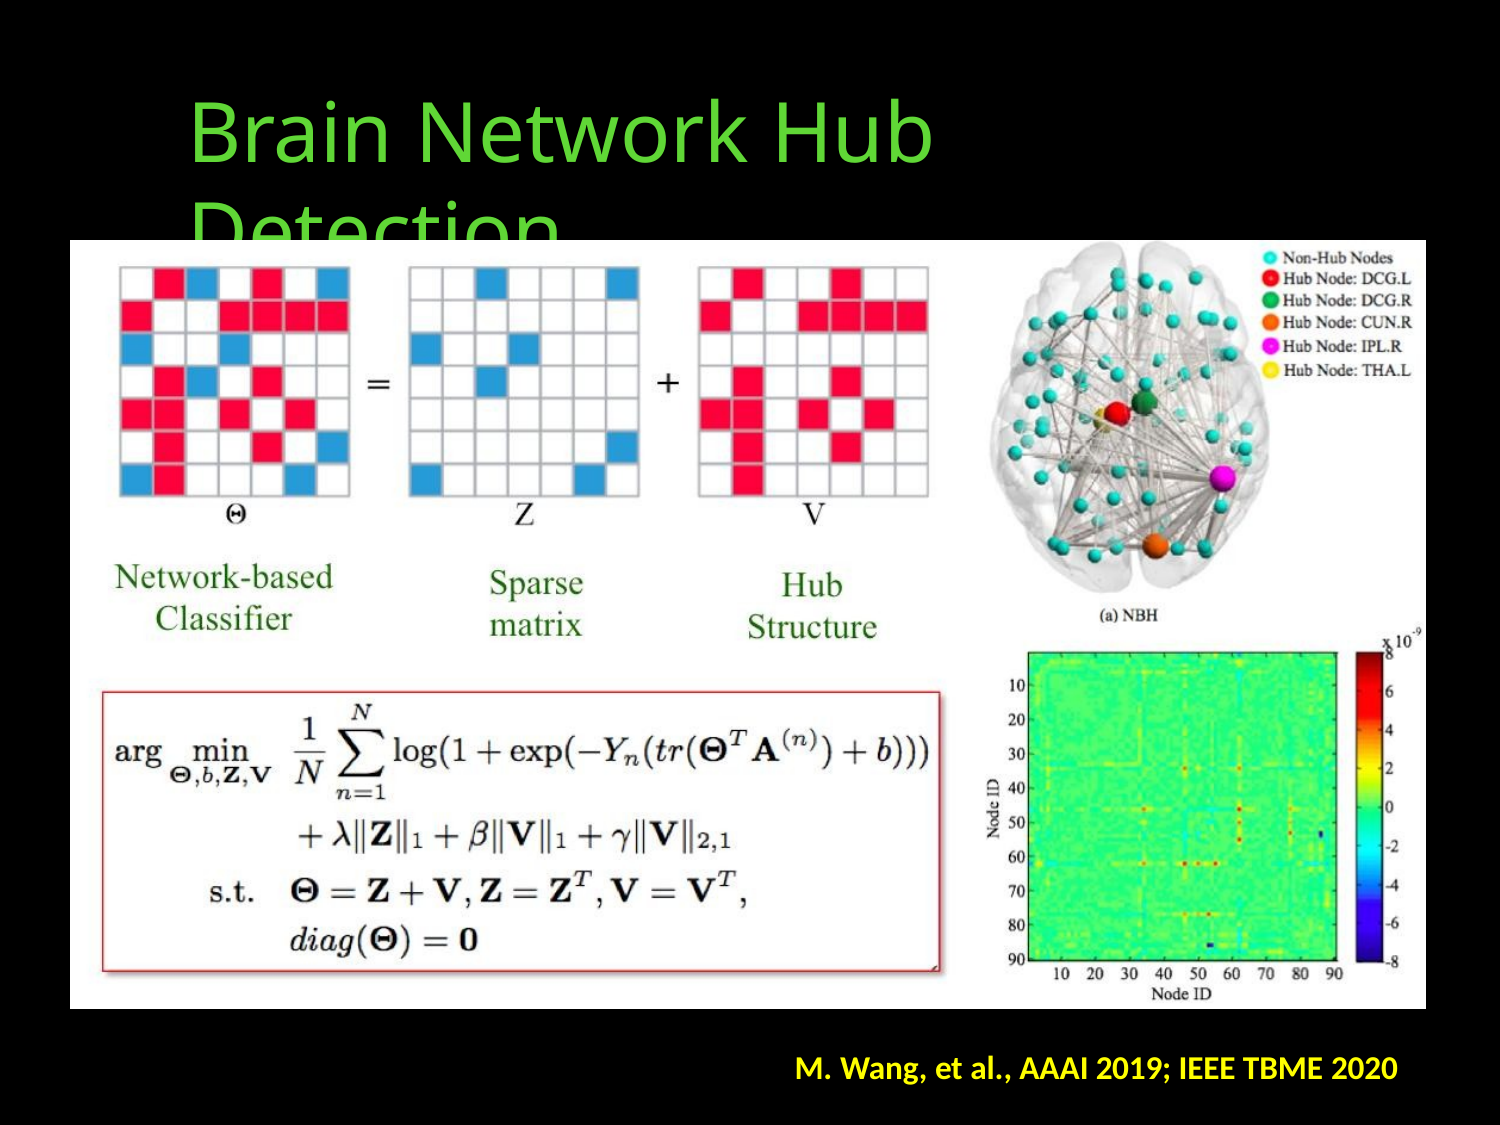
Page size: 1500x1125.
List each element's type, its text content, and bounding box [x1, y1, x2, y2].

text_box M. Wang, et al., AAAI 2019; IEEE TBME 2020 [792, 1044, 1406, 1086]
title Brain Network Hub Detection [185, 77, 1315, 239]
picture [70, 240, 1427, 1010]
